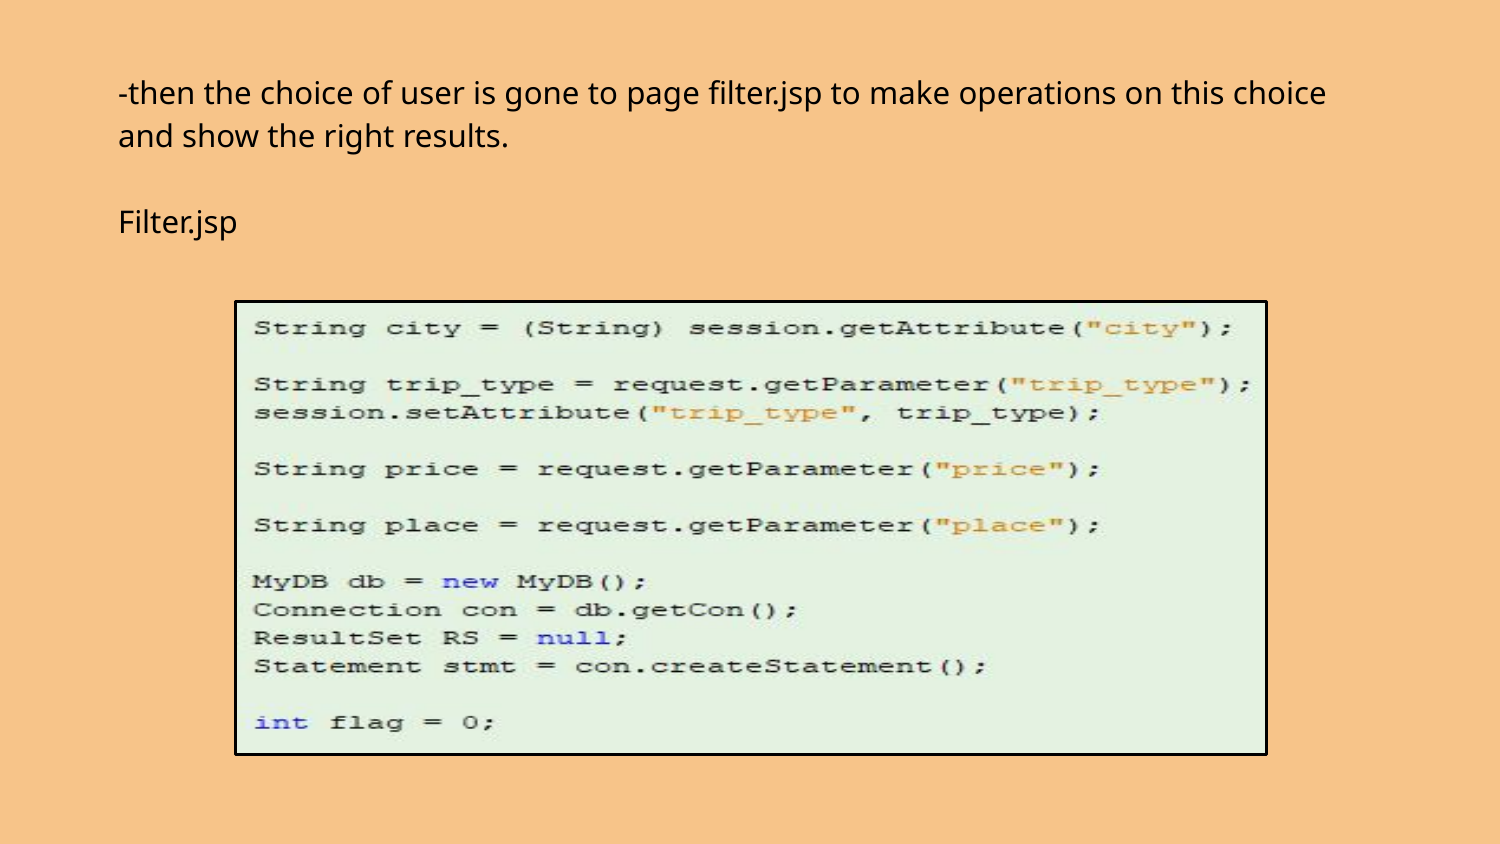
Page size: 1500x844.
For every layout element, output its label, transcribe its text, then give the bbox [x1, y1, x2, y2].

picture [236, 302, 1265, 754]
text_box -then the choice of user is gone to page filter.jsp to make operations on this choice and show the right results. Filter.jsp [103, 52, 1413, 784]
